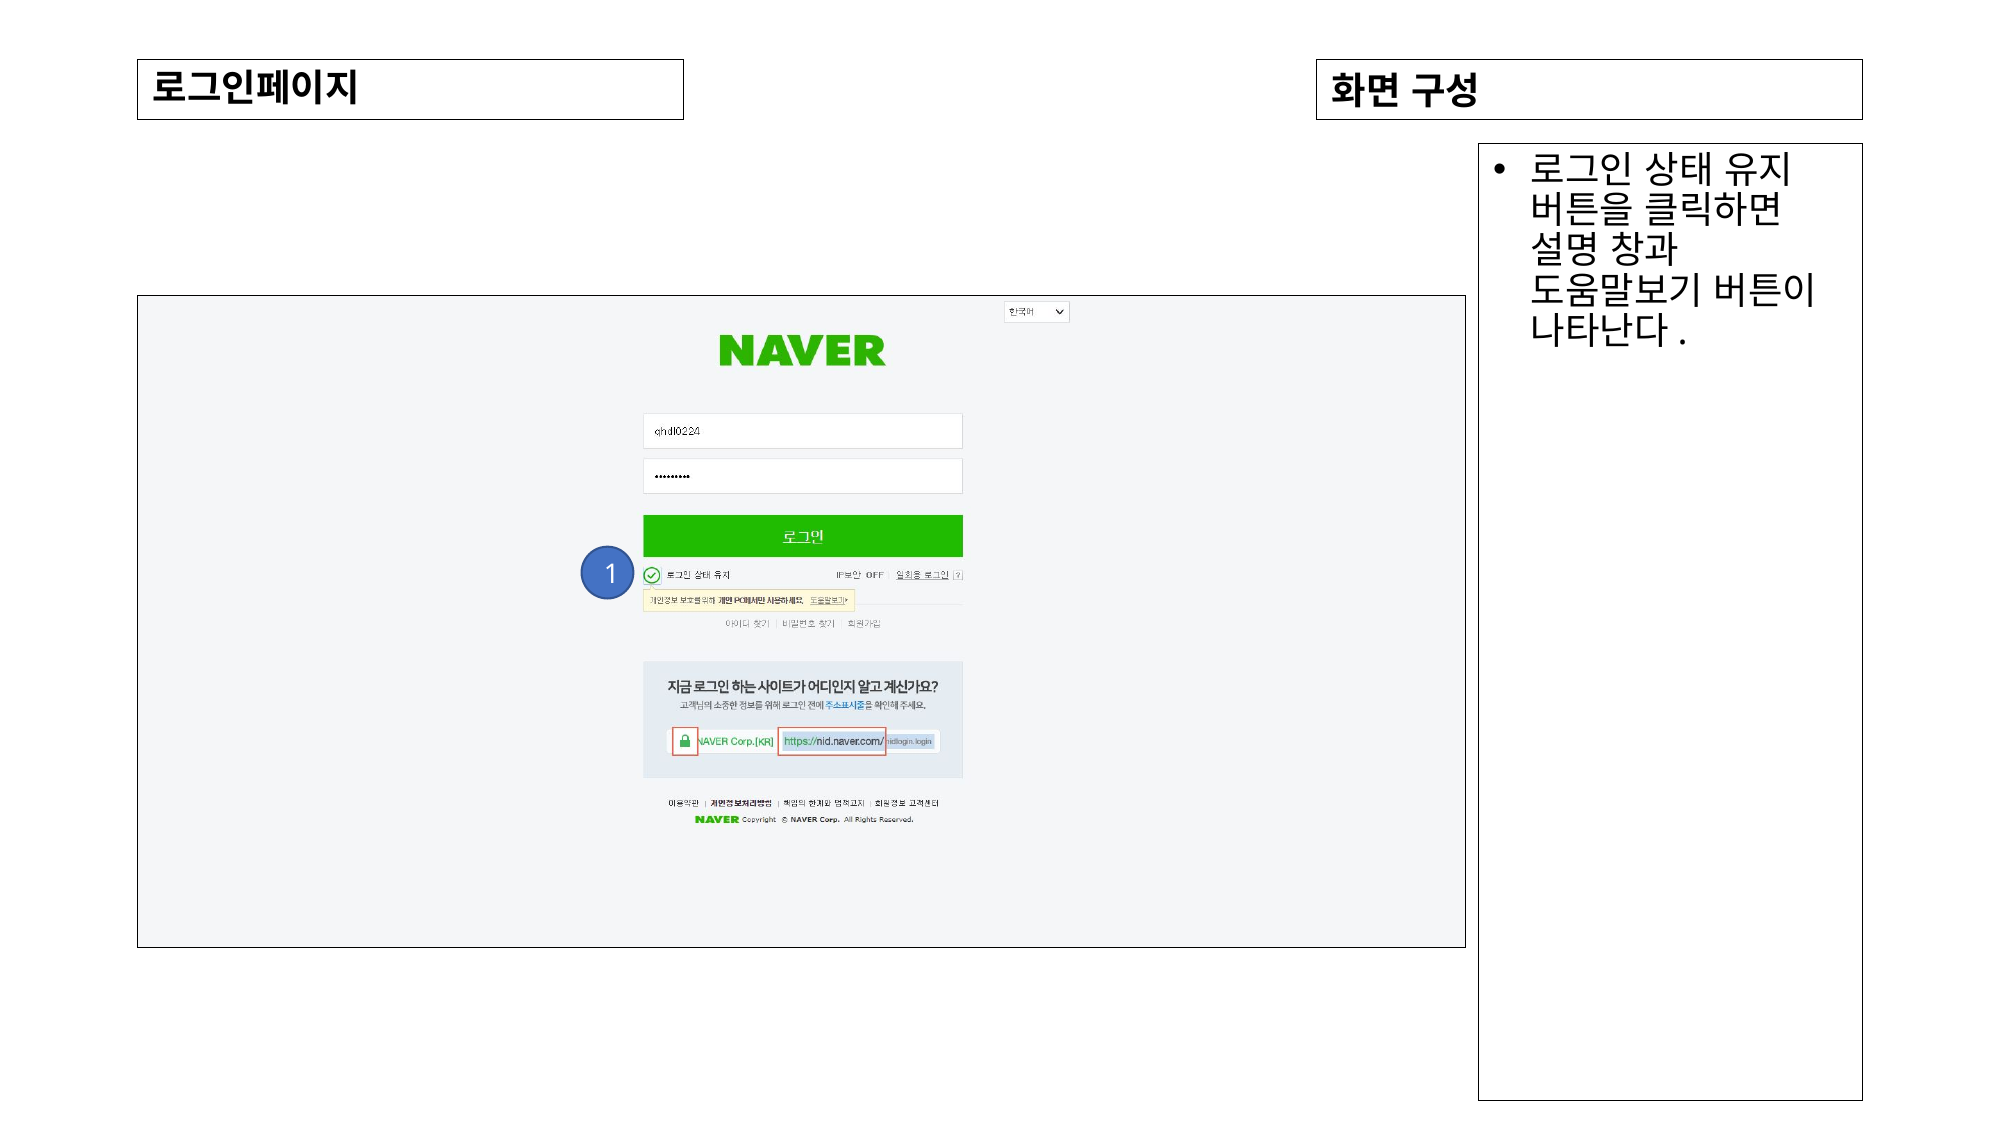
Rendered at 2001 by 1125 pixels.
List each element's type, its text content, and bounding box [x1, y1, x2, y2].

list 로그인 상태 유지 버튼을 클릭하면 설명 창과 도움말보기 버튼이 나타난다. [1478, 143, 1863, 1101]
list 화면 구성 [1316, 59, 1863, 120]
title 로그인페이지 [137, 59, 684, 120]
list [137, 295, 1466, 948]
